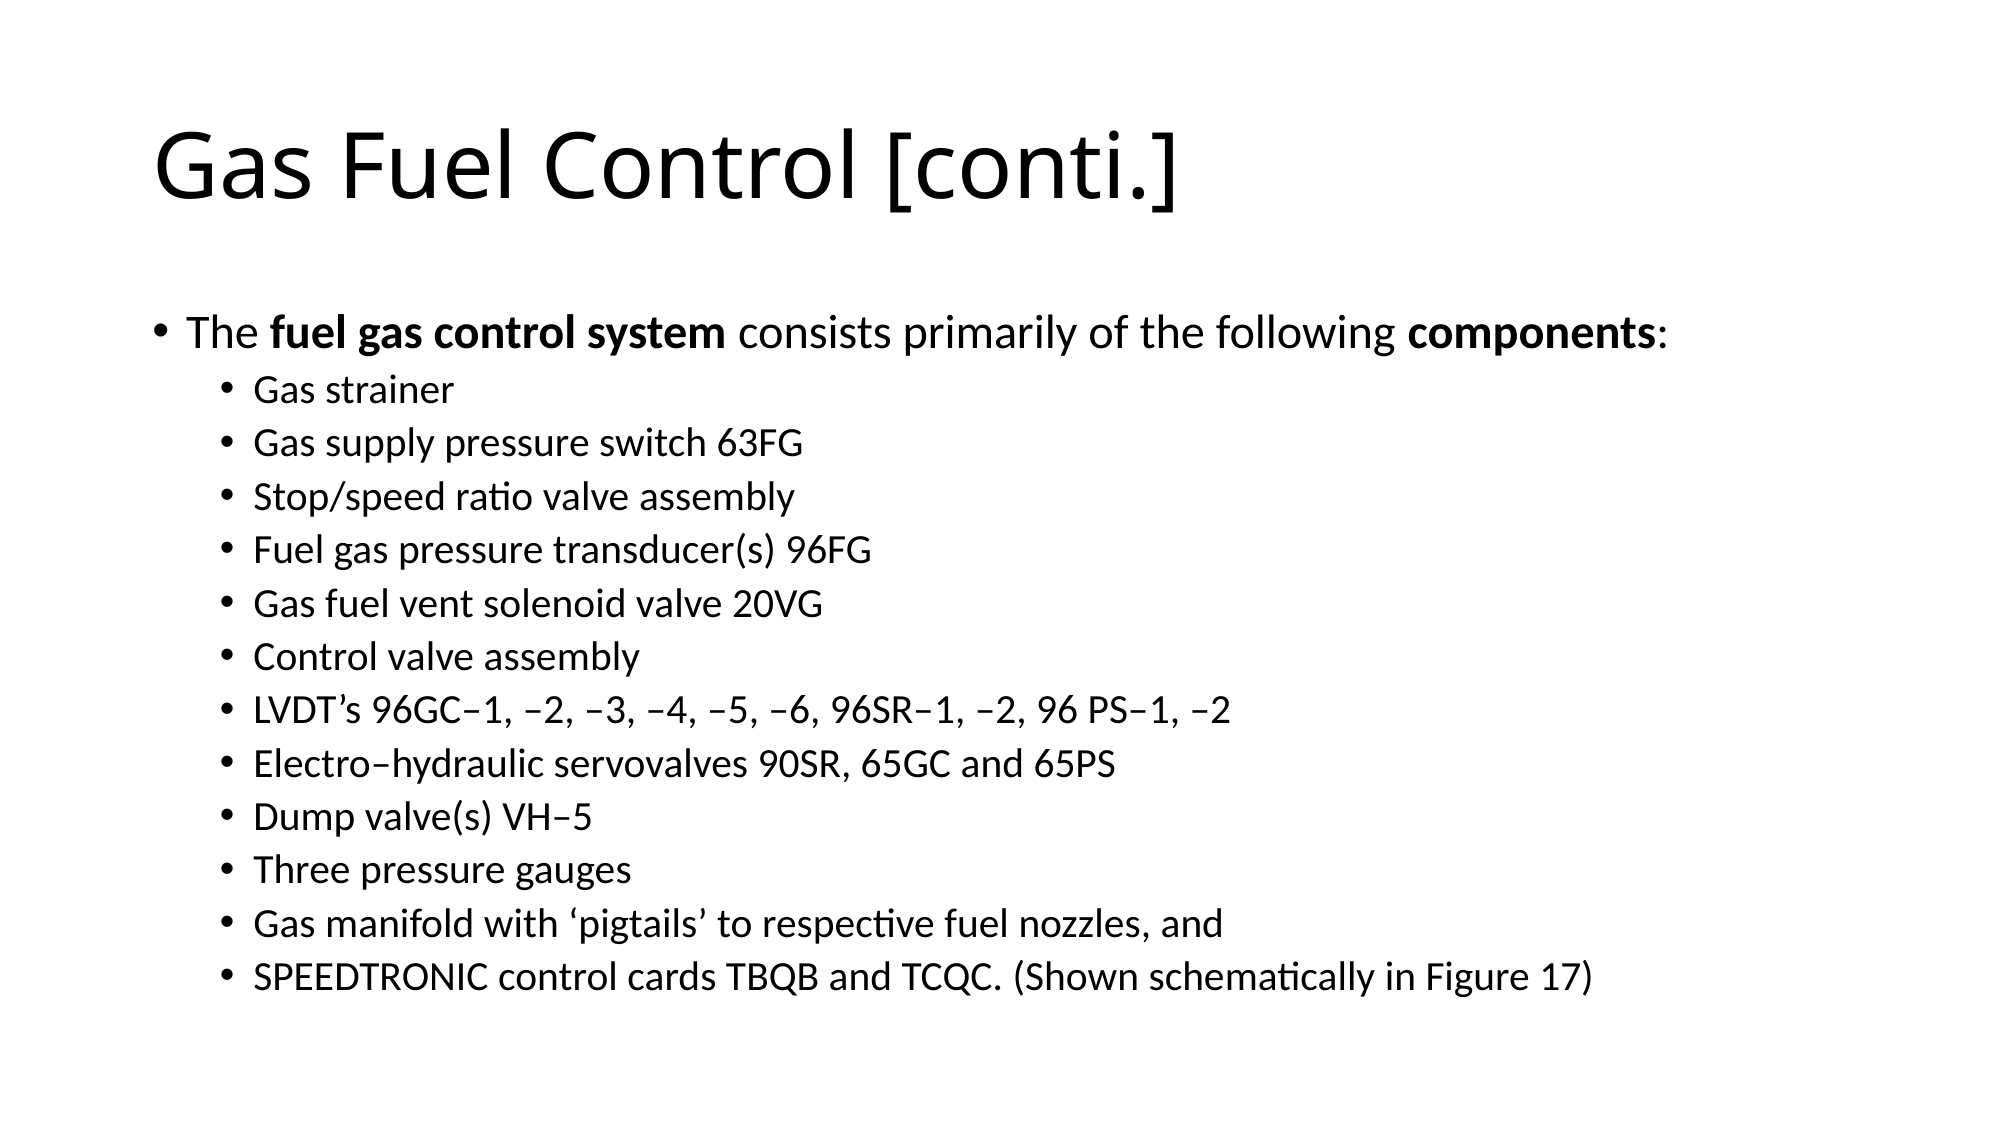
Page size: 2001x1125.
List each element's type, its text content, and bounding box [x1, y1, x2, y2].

list The fuel gas control system consists primarily of the following components: Gas strainer Gas supply pressure switch 63FG Stop/speed ratio valve assembly Fuel gas pressure transducer(s) 96FG Gas fuel vent solenoid valve 20VG Control valve assembly LVDT’s 96GC–1, –2, –3, –4, –5, –6, 96SR–1, –2, 96 PS–1, –2 Electro–hydraulic servovalves 90SR, 65GC and 65PS Dump valve(s) VH–5 Three pressure gauges Gas manifold with ‘pigtails’ to respective fuel nozzles, and SPEEDTRONIC control cards TBQB and TCQC. (Shown schematically in Figure 17) [137, 299, 1863, 1014]
title Gas Fuel Control [conti.] [137, 59, 1863, 278]
